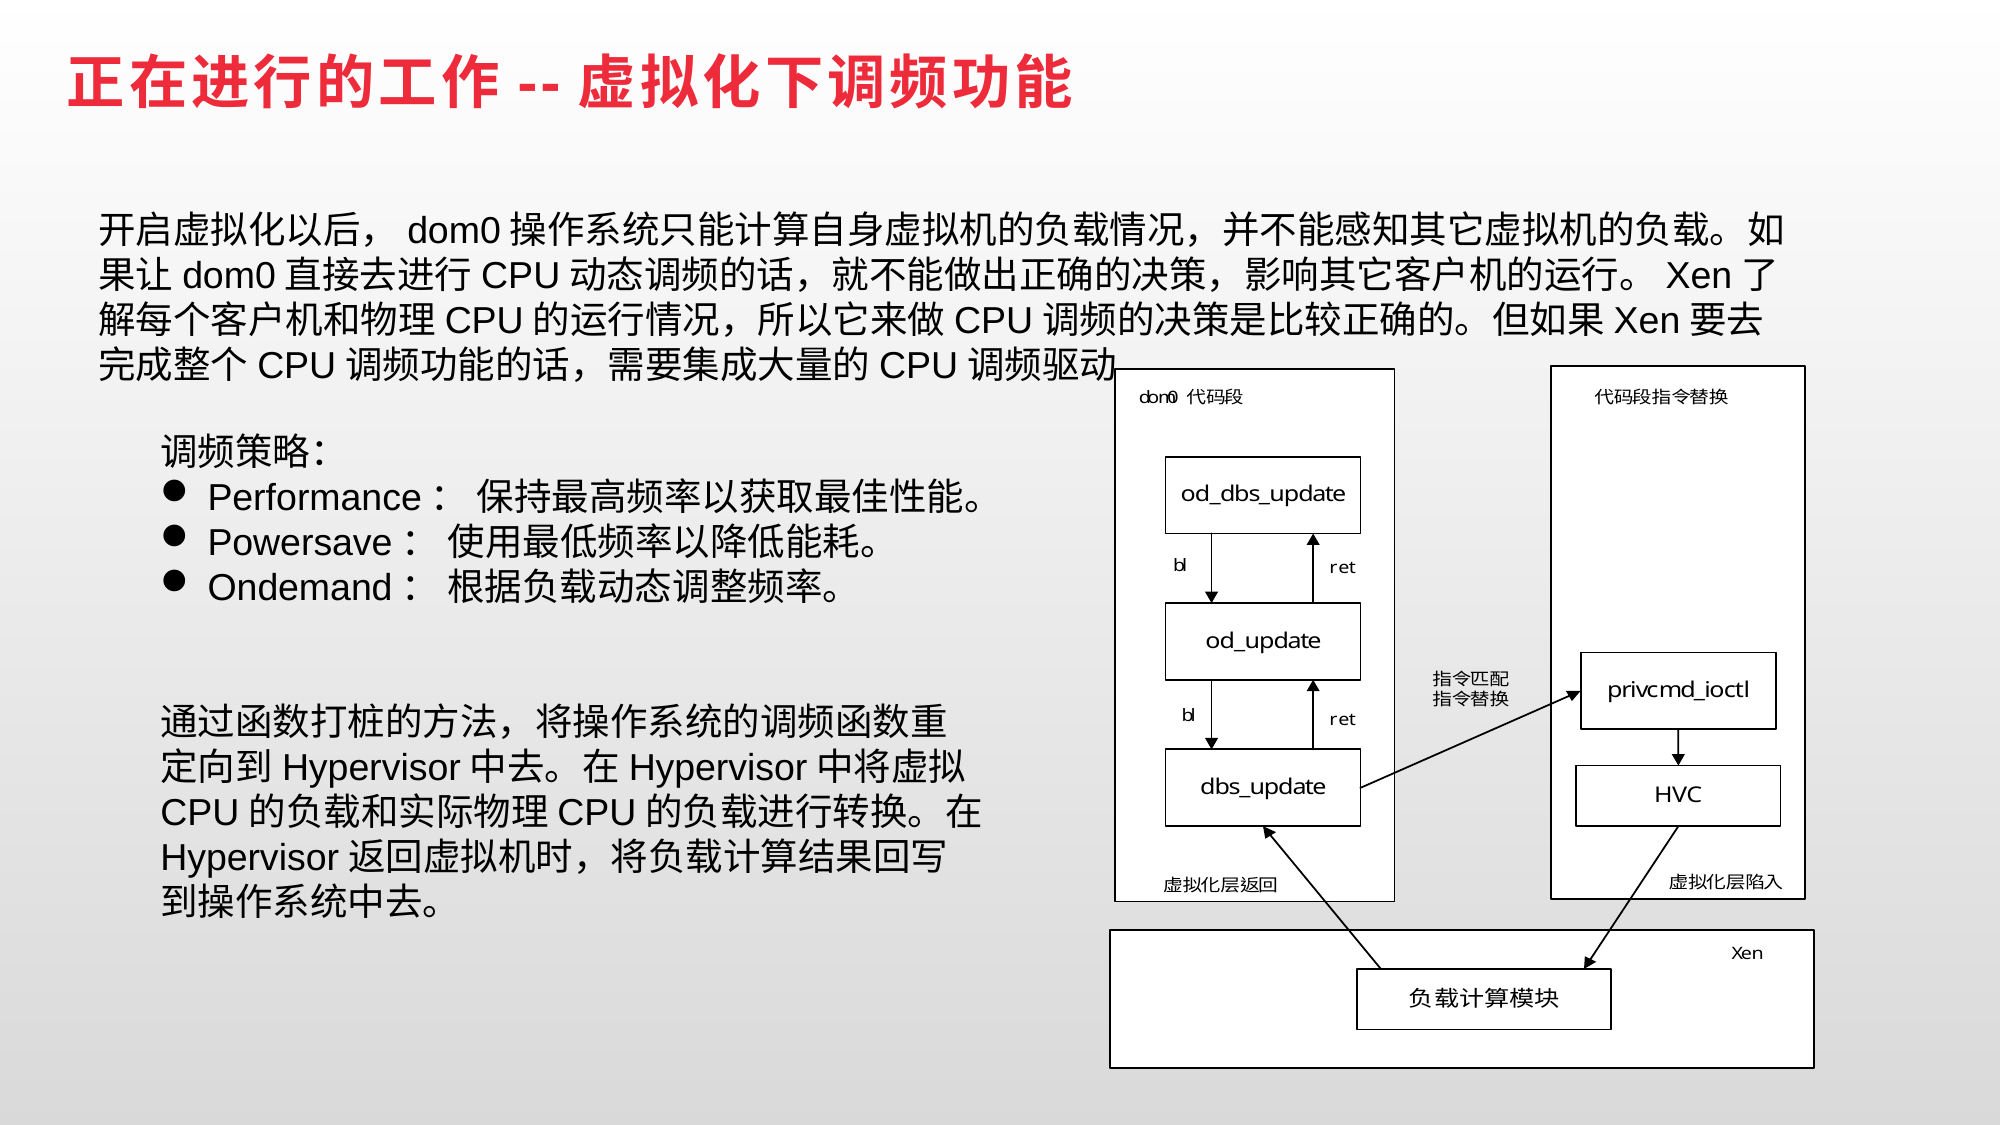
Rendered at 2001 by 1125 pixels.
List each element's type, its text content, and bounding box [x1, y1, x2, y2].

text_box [1106, 363, 1815, 1069]
text_box 正在进行的工作--虚拟化下调频功能 [52, 38, 1089, 123]
text_box 开启虚拟化以后，dom0操作系统只能计算自身虚拟机的负载情况，并不能感知其它虚拟机的负载。如果让dom0直接去进行CPU动态调频的话，就不能做出正确的决策，影响其它客户机的运行。Xen了解每个客户机和物理CPU的运行情况，所以它来做CPU调频的决策是比较正确的。但如果Xen要去完成整个CPU调频功能的话，需要集成大量的CPU调频驱动。 [83, 199, 1815, 394]
text_box 调频策略： Performance： 保持最高频率以获取最佳性能。 Powersave： 使用最低频率以降低能耗。 Ondemand： 根据负载动态调整频率。 通过函数打桩的方法，将操作系统的调频函数重定向到Hypervisor中去。在Hypervisor中将虚拟CPU的负载和实际物理CPU的负载进行转换。在Hypervisor返回虚拟机时，将负载计算结果回写到操作系统中去。 [145, 420, 1000, 931]
